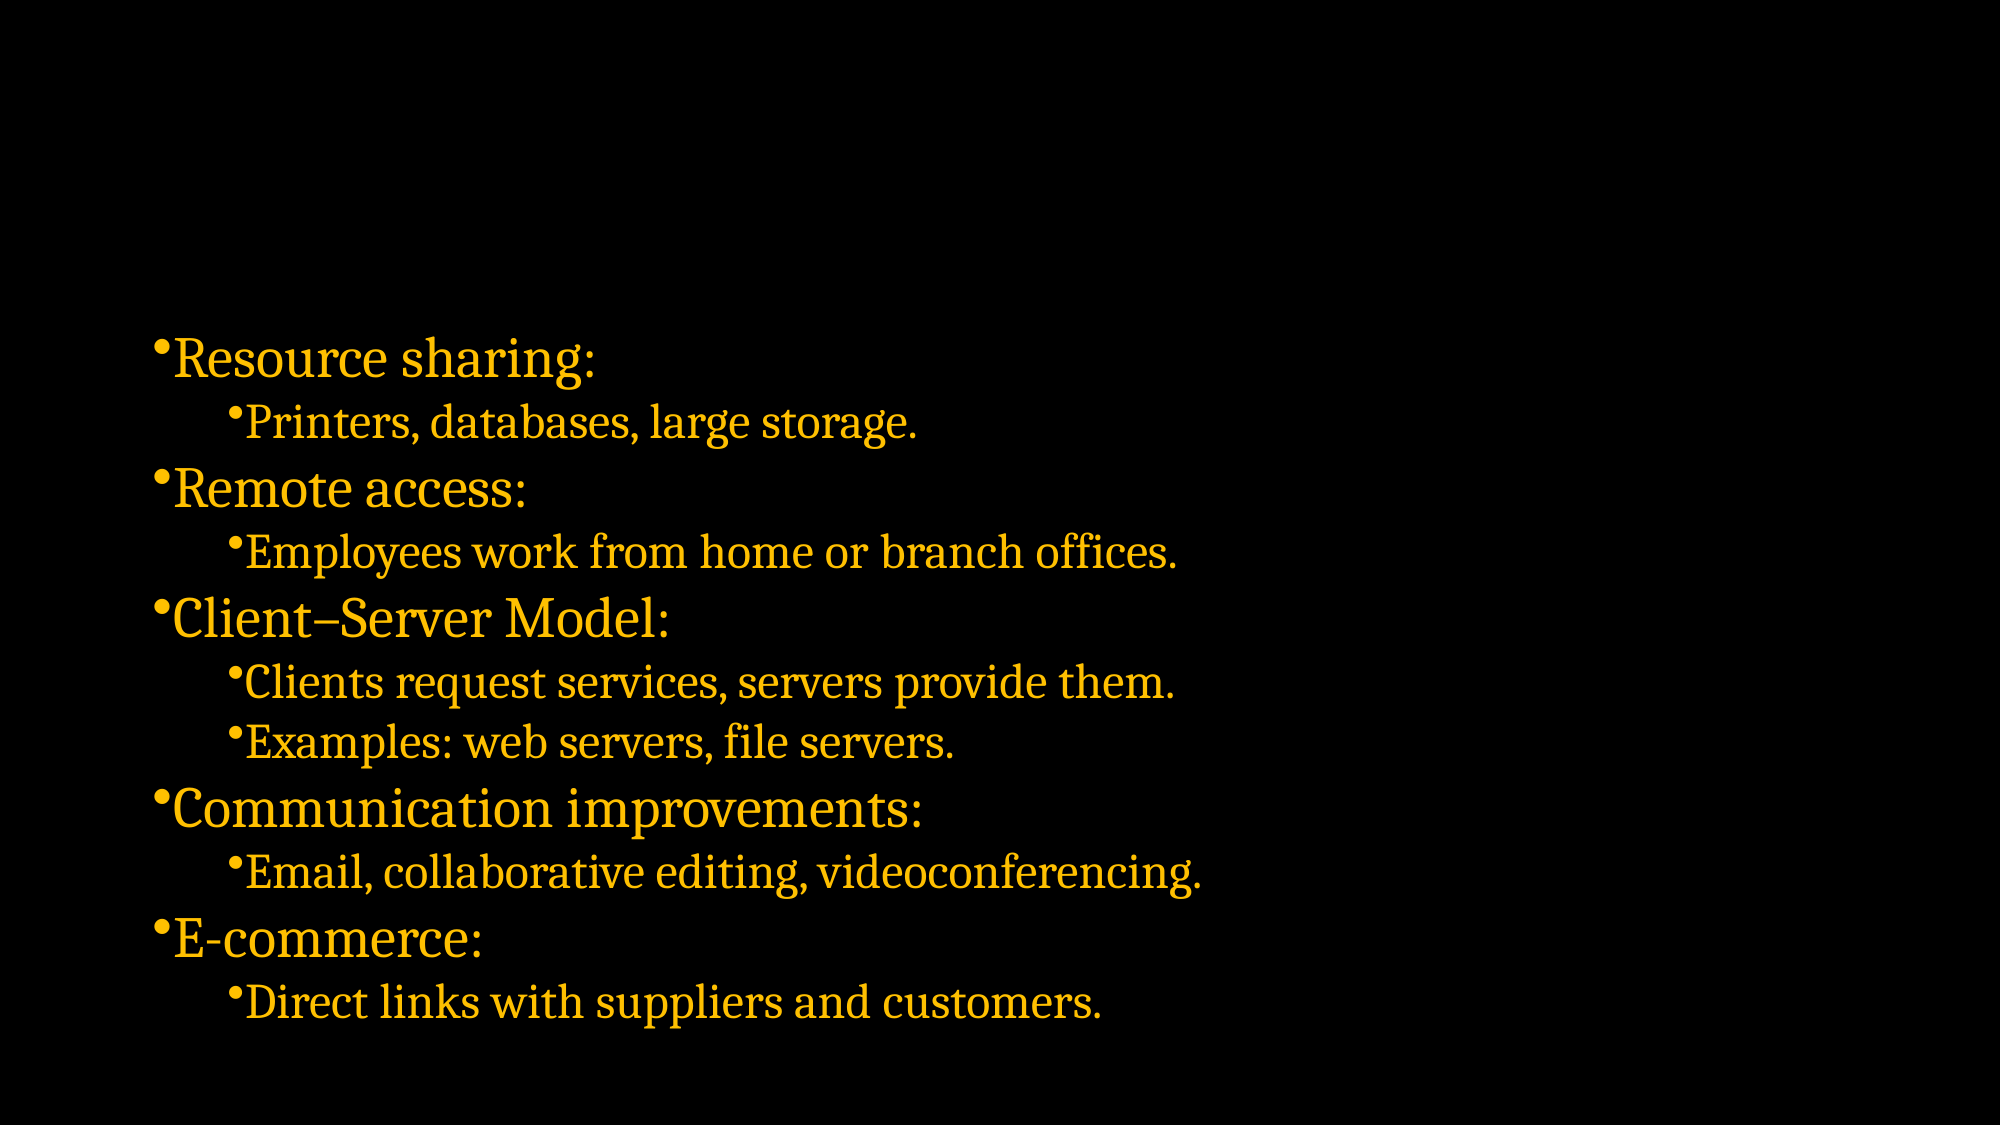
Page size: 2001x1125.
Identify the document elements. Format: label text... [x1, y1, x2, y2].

list Resource sharing: Printers, databases, large storage. Remote access: Employees work from home or branch offices. Client–Server Model: Clients request services, servers provide them. Examples: web servers, file servers. Communication improvements: Email, collaborative editing, videoconferencing. E-commerce: Direct links with suppliers and customers. [137, 311, 1914, 1037]
